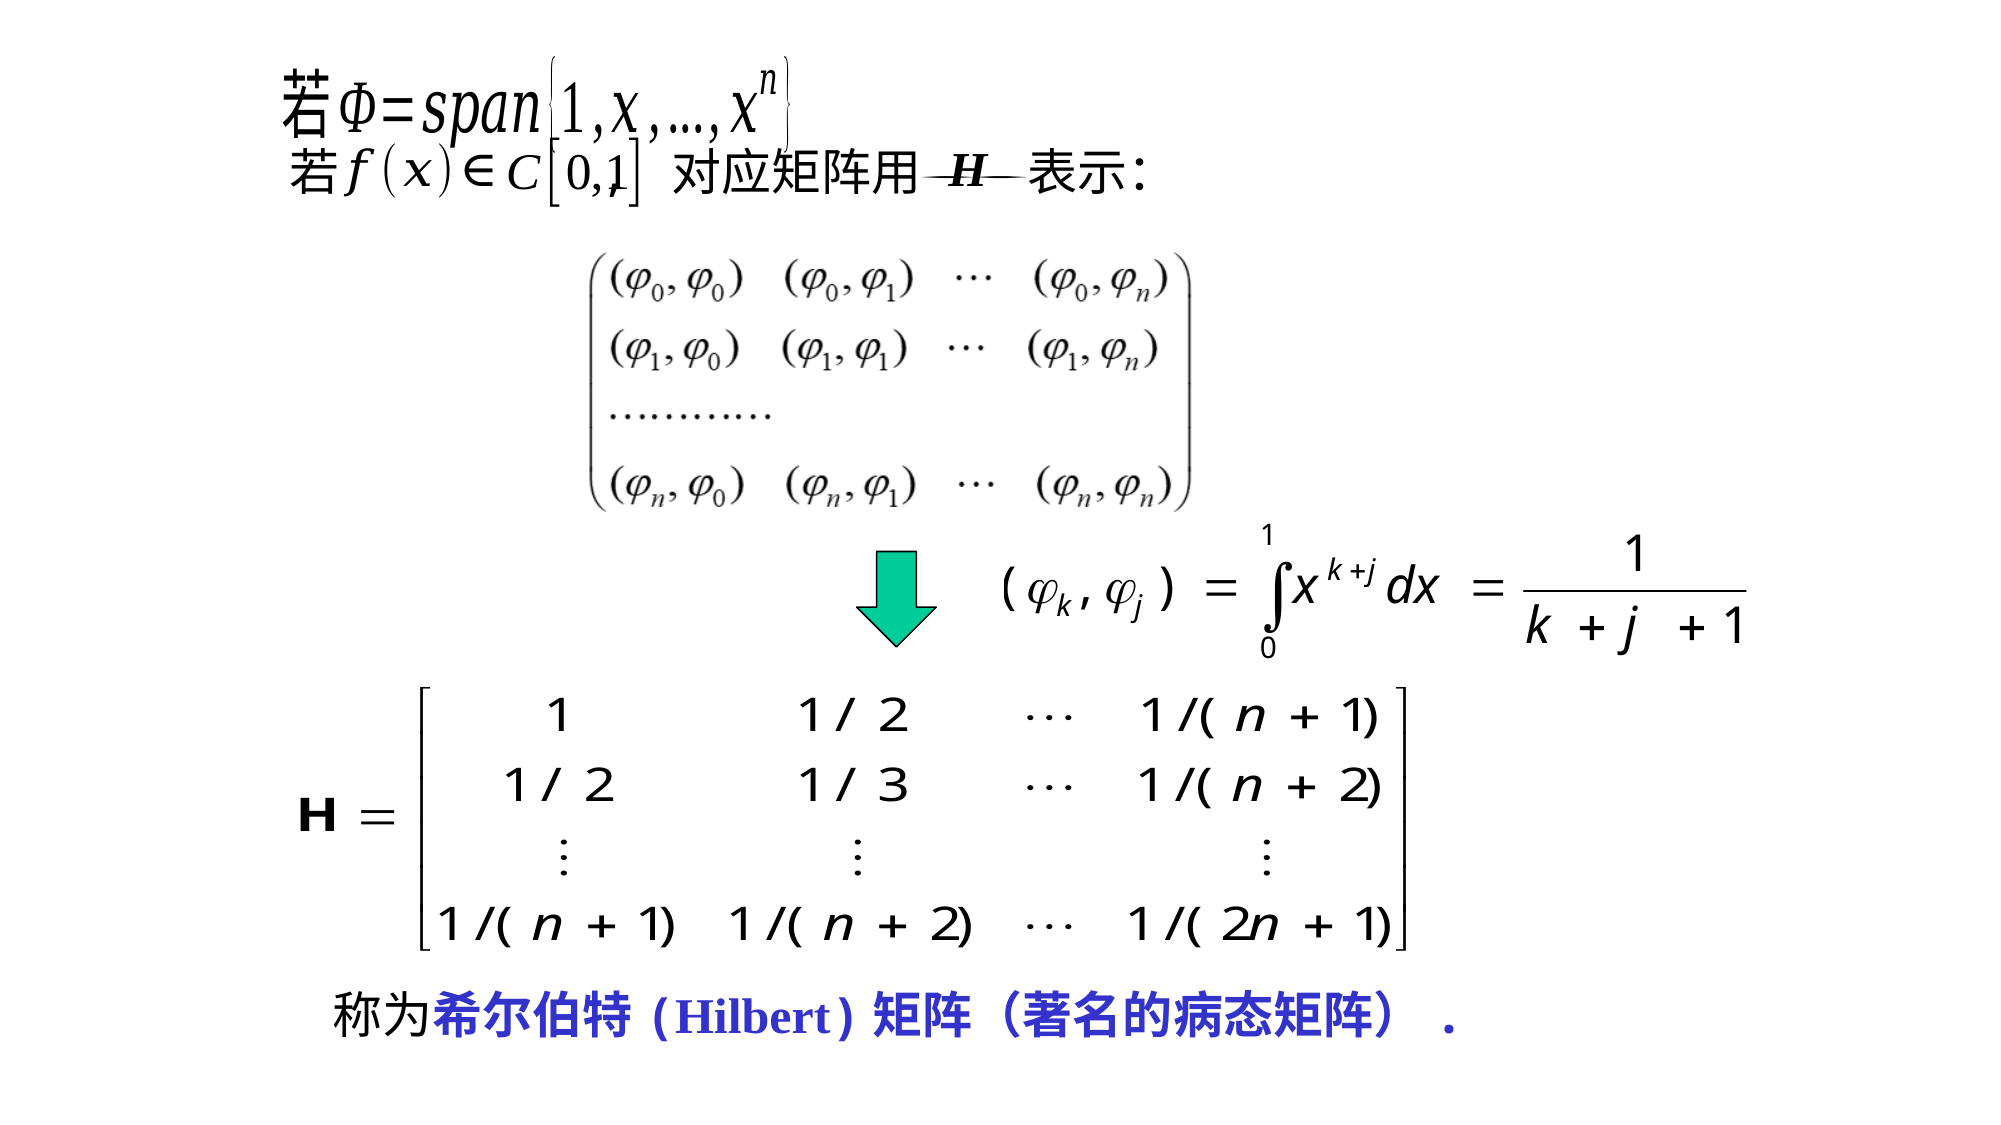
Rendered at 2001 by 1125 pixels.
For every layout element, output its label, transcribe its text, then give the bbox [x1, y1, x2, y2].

picture [562, 234, 1200, 523]
text_box 称为希尔伯特(Hilbert)矩阵（著名的病态矩阵）. [318, 975, 1510, 1051]
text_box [653, 133, 1220, 210]
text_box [499, 133, 650, 220]
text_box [286, 679, 1427, 960]
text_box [202, 133, 497, 210]
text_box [856, 509, 1759, 668]
